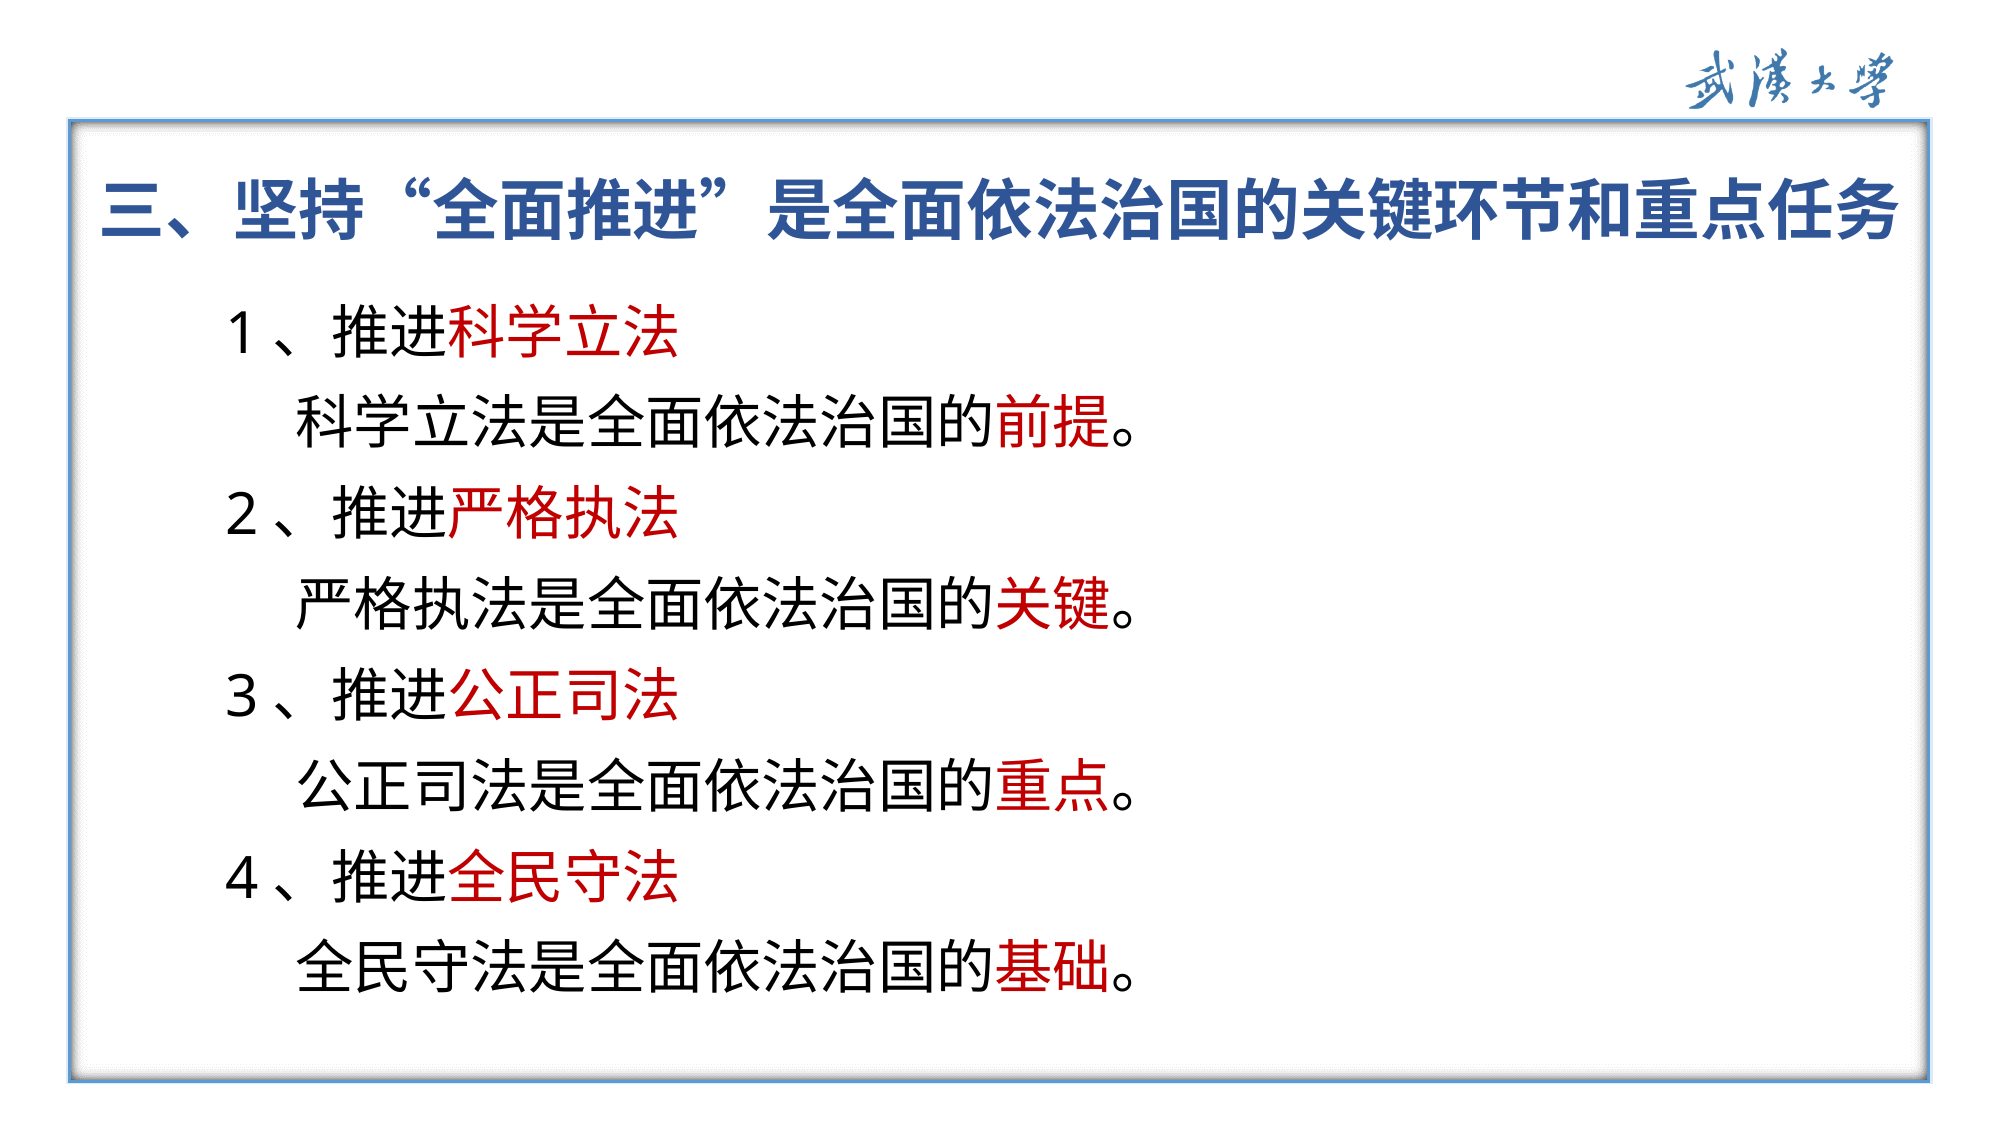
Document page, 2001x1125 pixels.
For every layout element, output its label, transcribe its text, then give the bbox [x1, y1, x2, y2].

text_box 三、坚持“全面推进”是全面依法治国的关键环节和重点任务 [83, 160, 1916, 255]
picture [66, 117, 1933, 1084]
list 1、推进科学立法 科学立法是全面依法治国的前提。 2、推进严格执法 严格执法是全面依法治国的关键。 3、推进公正司法 公正司法是全面依法治国的重点。 4、推进全民守法 全民守法是全面依法治国的基础。 [150, 287, 2000, 1030]
